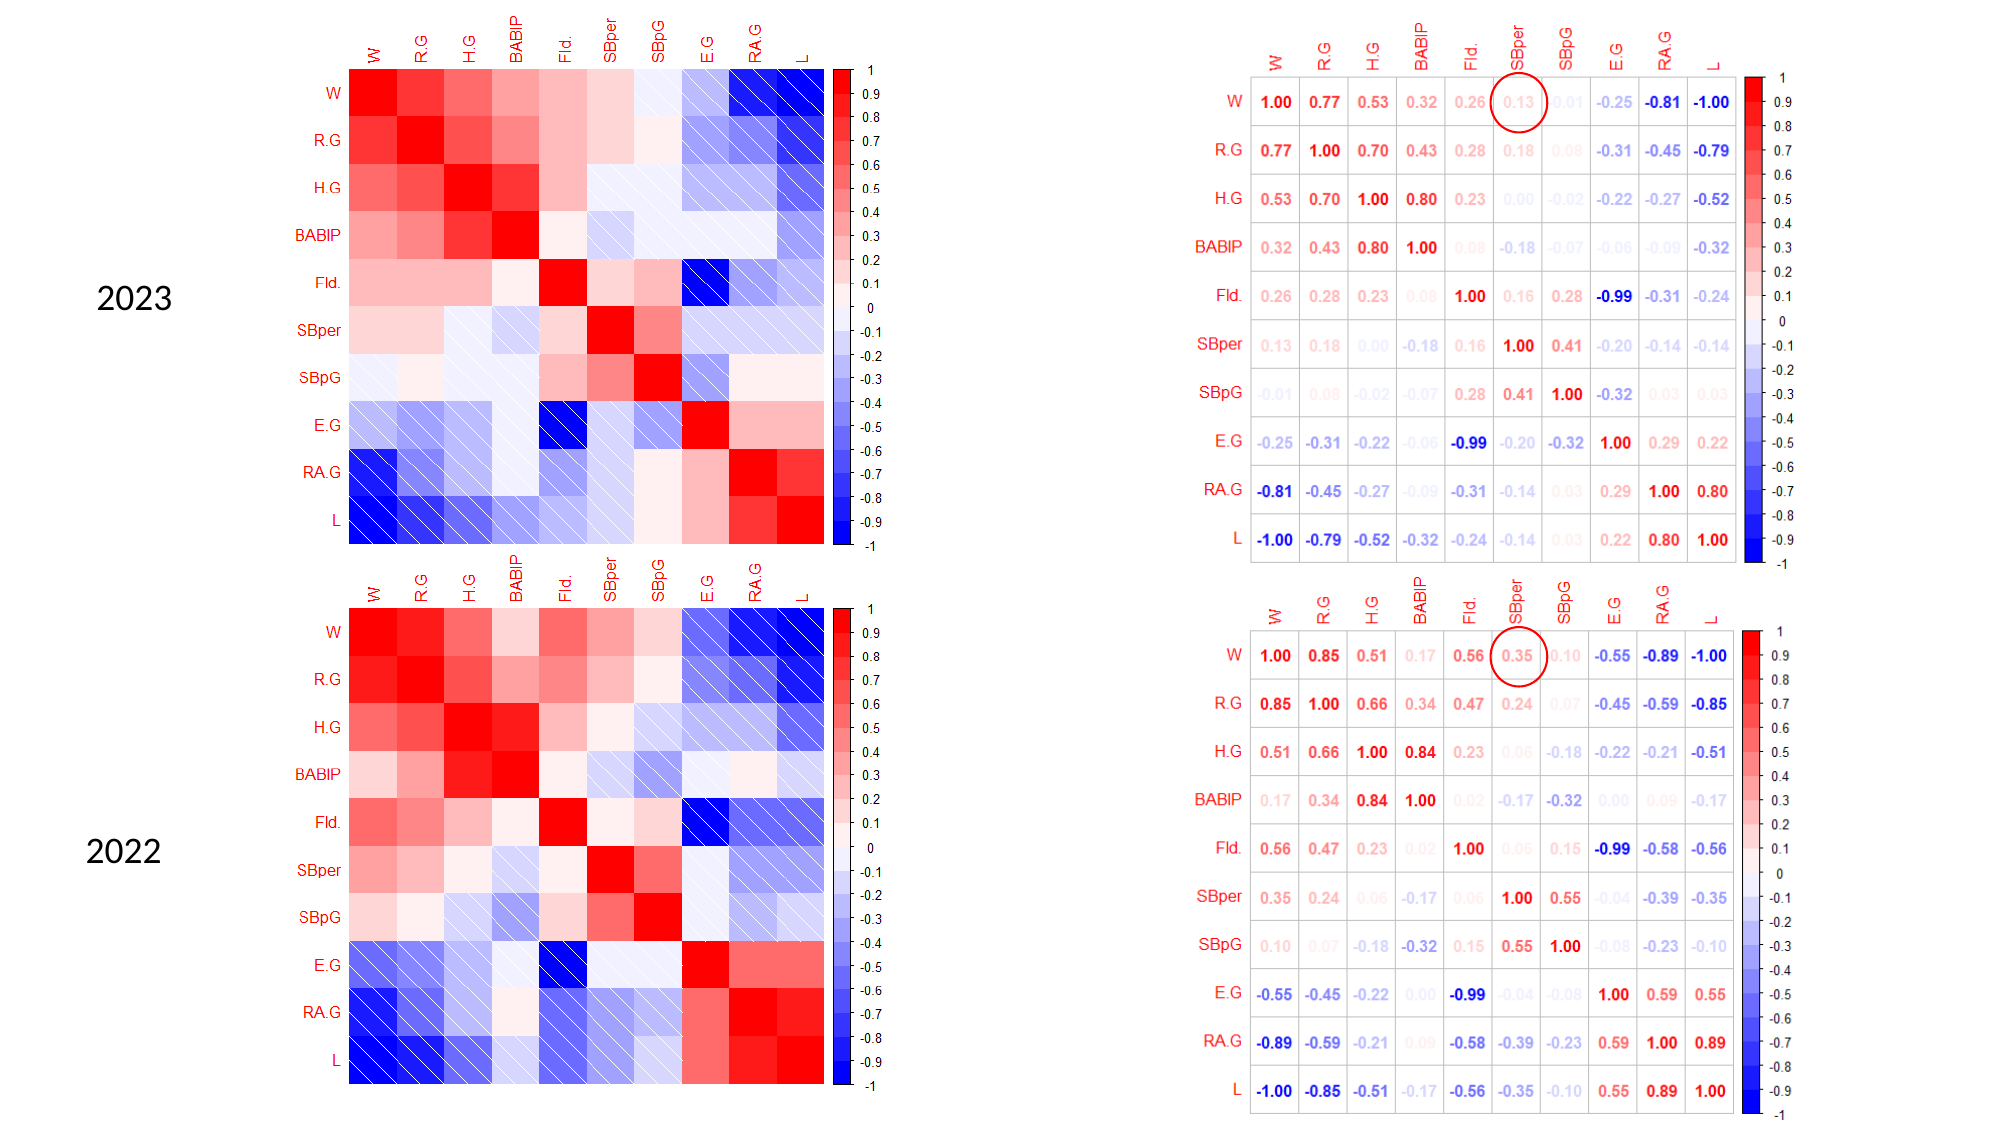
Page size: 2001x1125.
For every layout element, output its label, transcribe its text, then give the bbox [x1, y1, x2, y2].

picture [205, 551, 981, 1095]
text_box 2023 [81, 265, 205, 326]
picture [1104, 19, 1896, 1125]
text_box 2022 [70, 818, 205, 879]
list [205, 12, 981, 551]
